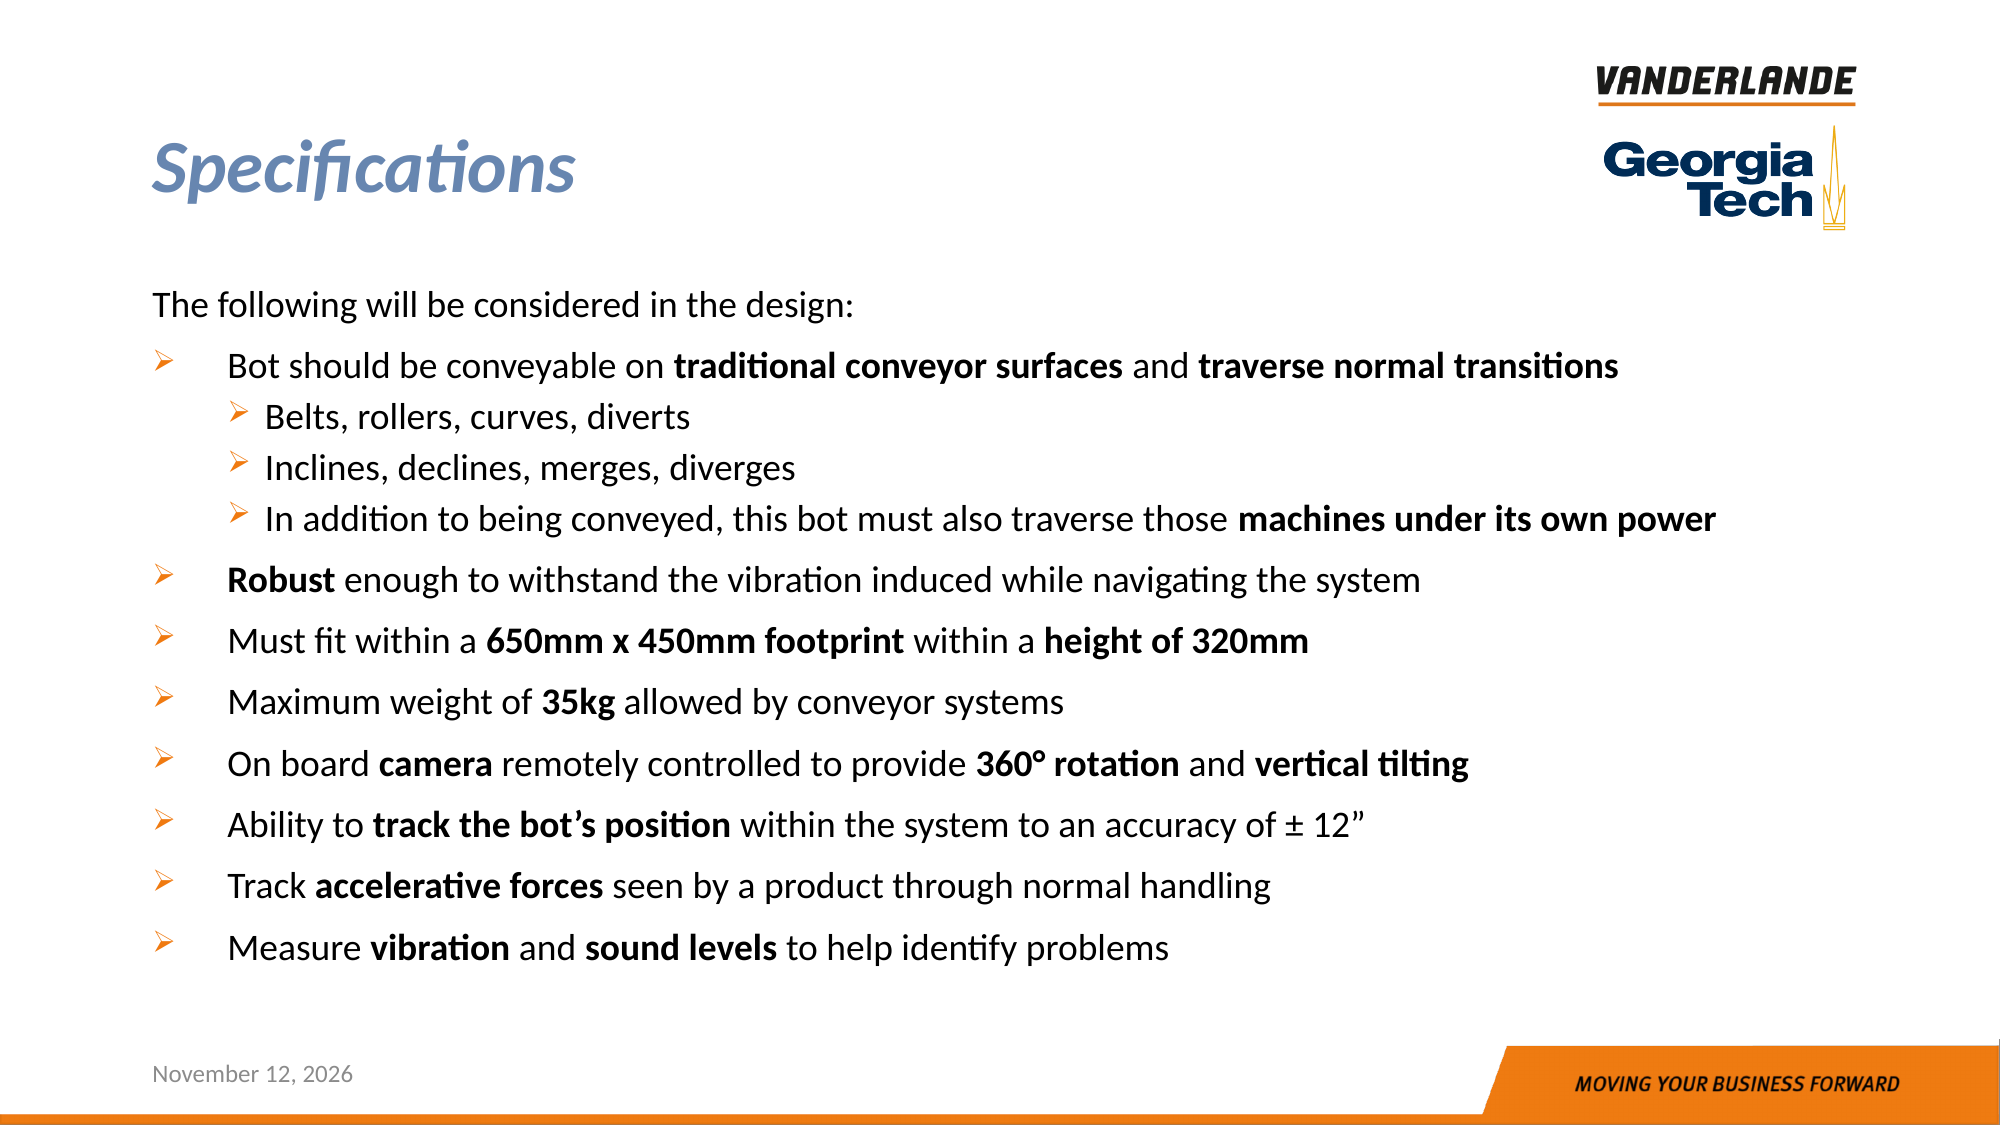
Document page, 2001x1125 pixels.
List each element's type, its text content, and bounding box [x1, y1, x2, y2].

list The following will be considered in the design: Bot should be conveyable on traditional conveyor surfaces and traverse normal transitions Belts, rollers, curves, diverts Inclines, declines, merges, diverges In addition to being conveyed, this bot must also traverse those machines under its own power Robust enough to withstand the vibration induced while navigating the system Must fit within a 650mm x 450mm footprint within a height of 320mm Maximum weight of 35kg allowed by conveyor systems On board camera remotely controlled to provide 360° rotation and vertical tilting Ability to track the bot’s position within the system to an accuracy of ± 12” Track accelerative forces seen by a product through normal handling Measure vibration and sound levels to help identify problems [137, 277, 1863, 1036]
title Specifications [137, 59, 1863, 277]
picture [0, 1037, 2000, 1125]
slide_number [137, 1042, 588, 1103]
